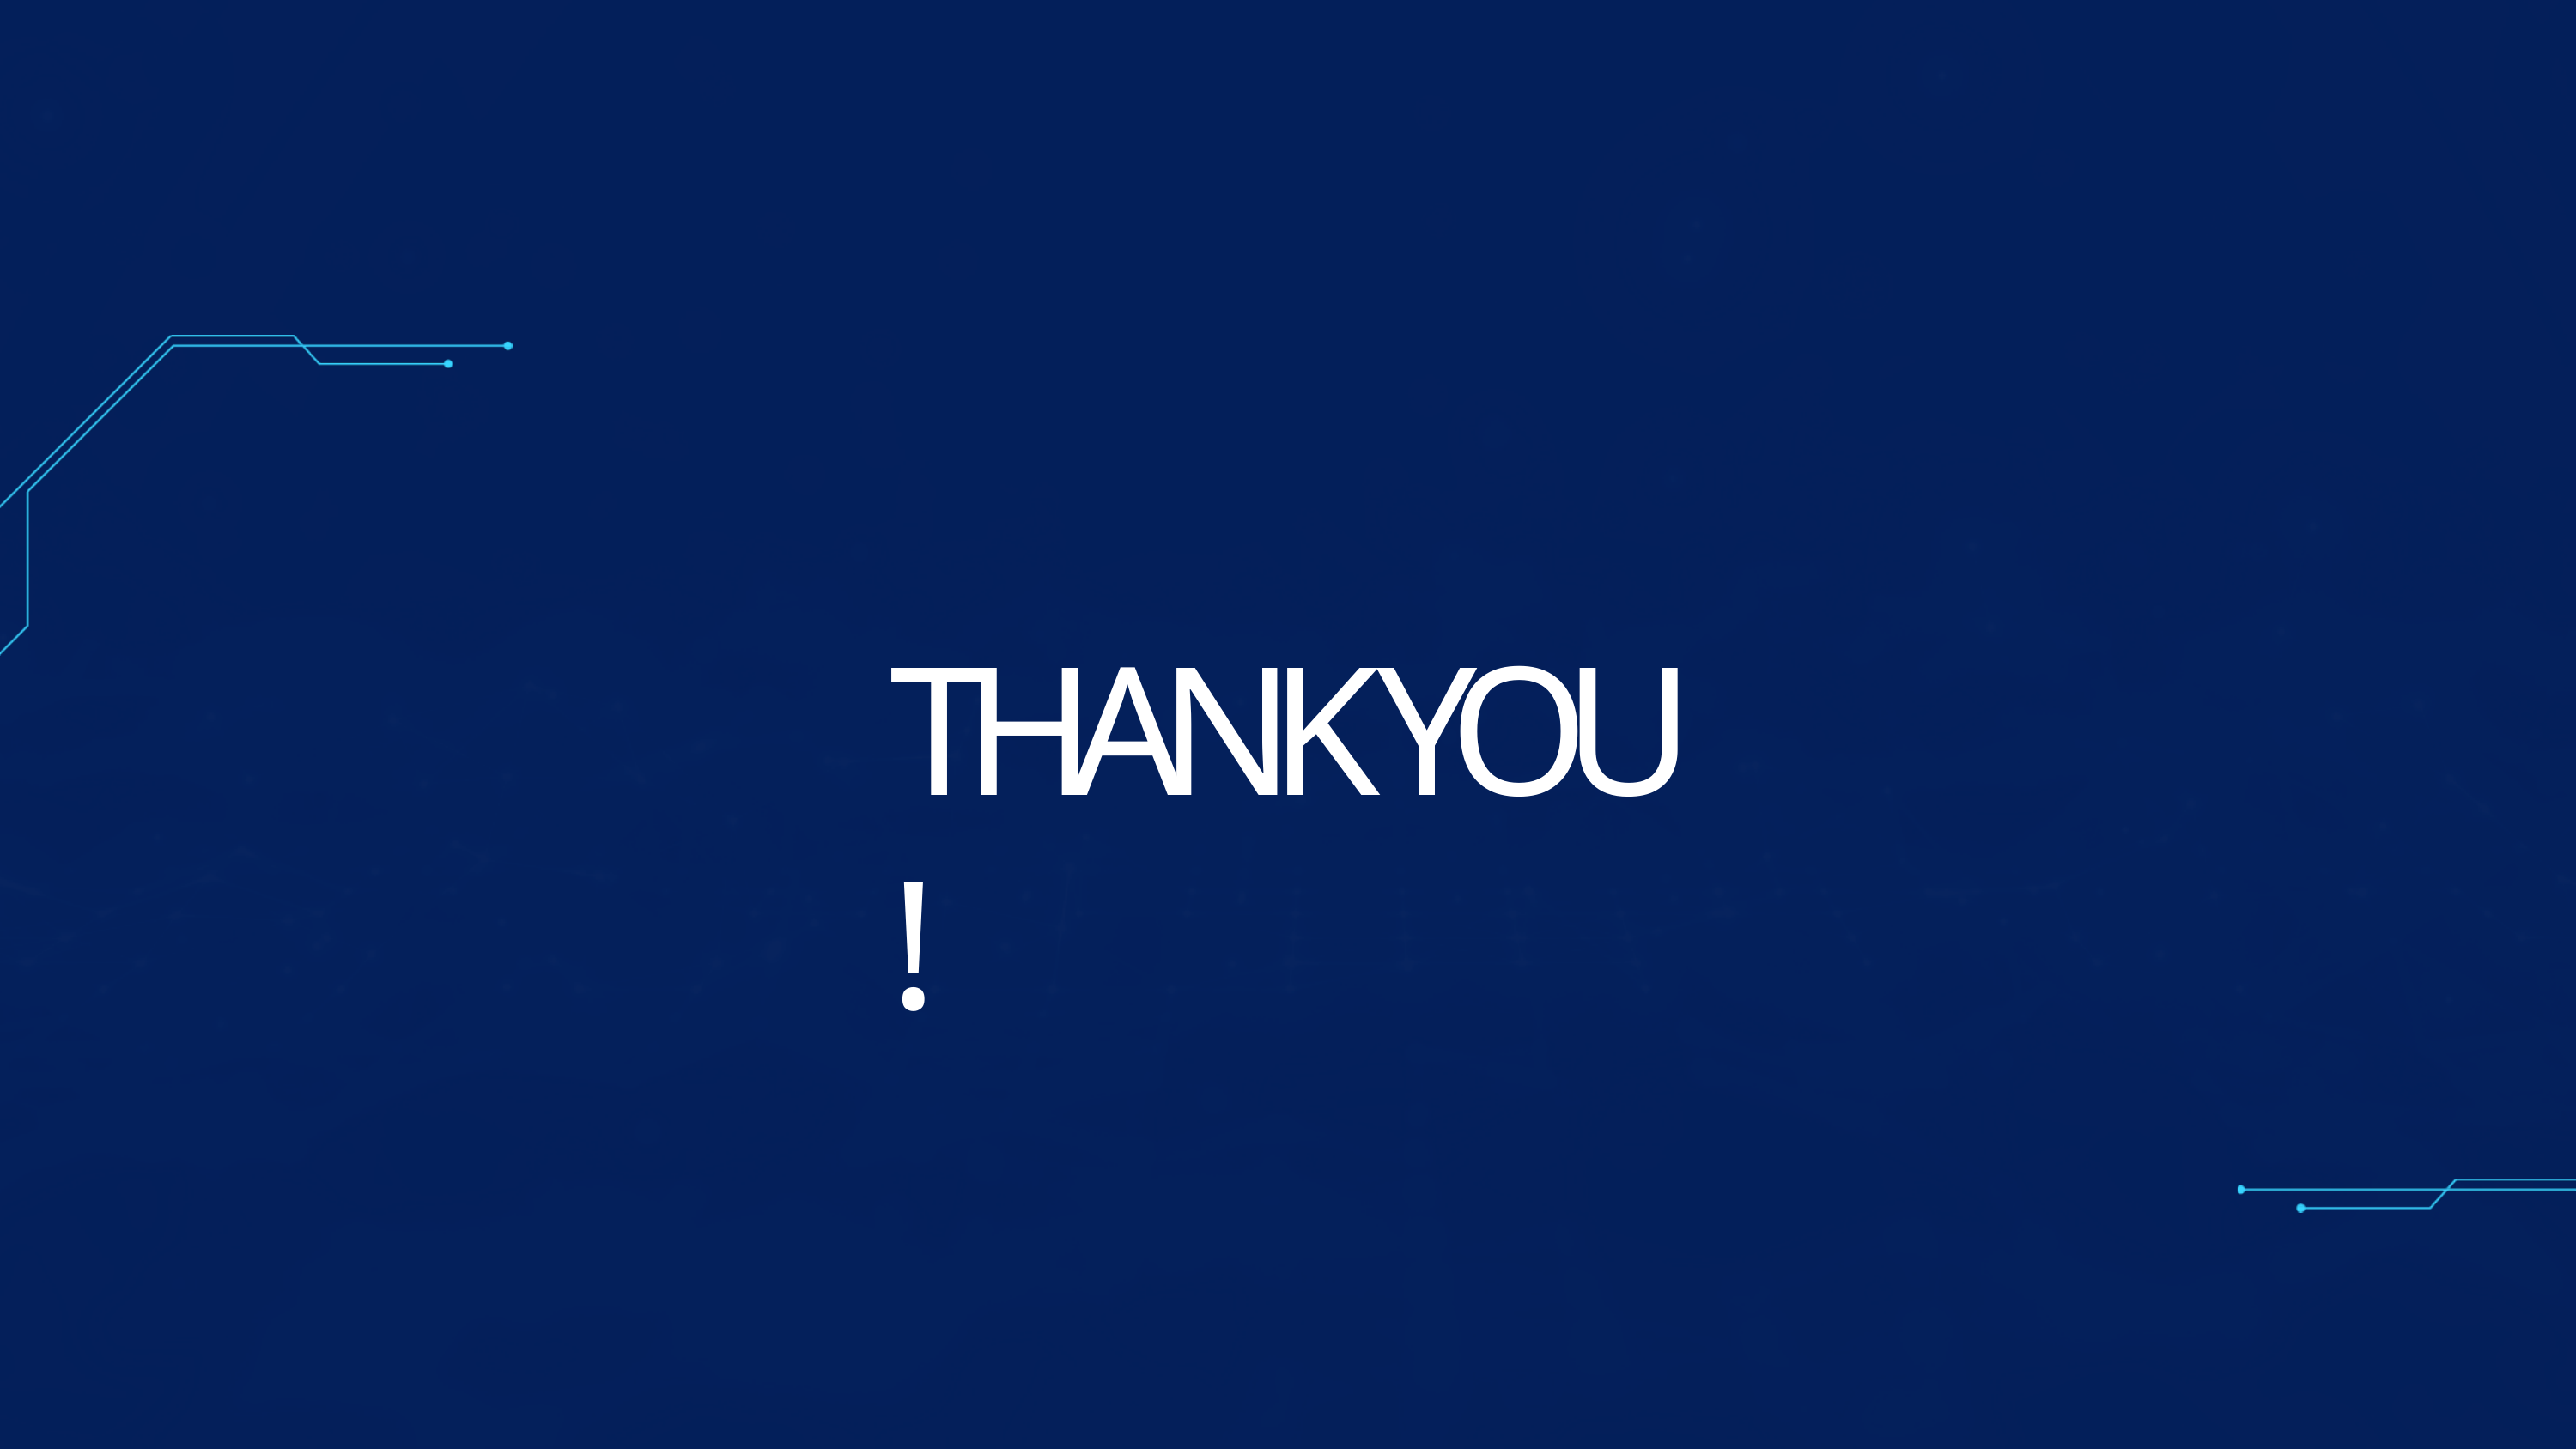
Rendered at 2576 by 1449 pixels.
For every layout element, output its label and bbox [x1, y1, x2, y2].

text_box [0, 335, 513, 656]
text_box [2237, 1179, 2576, 1213]
text_box [890, 617, 1686, 836]
text_box [0, 0, 2576, 1449]
